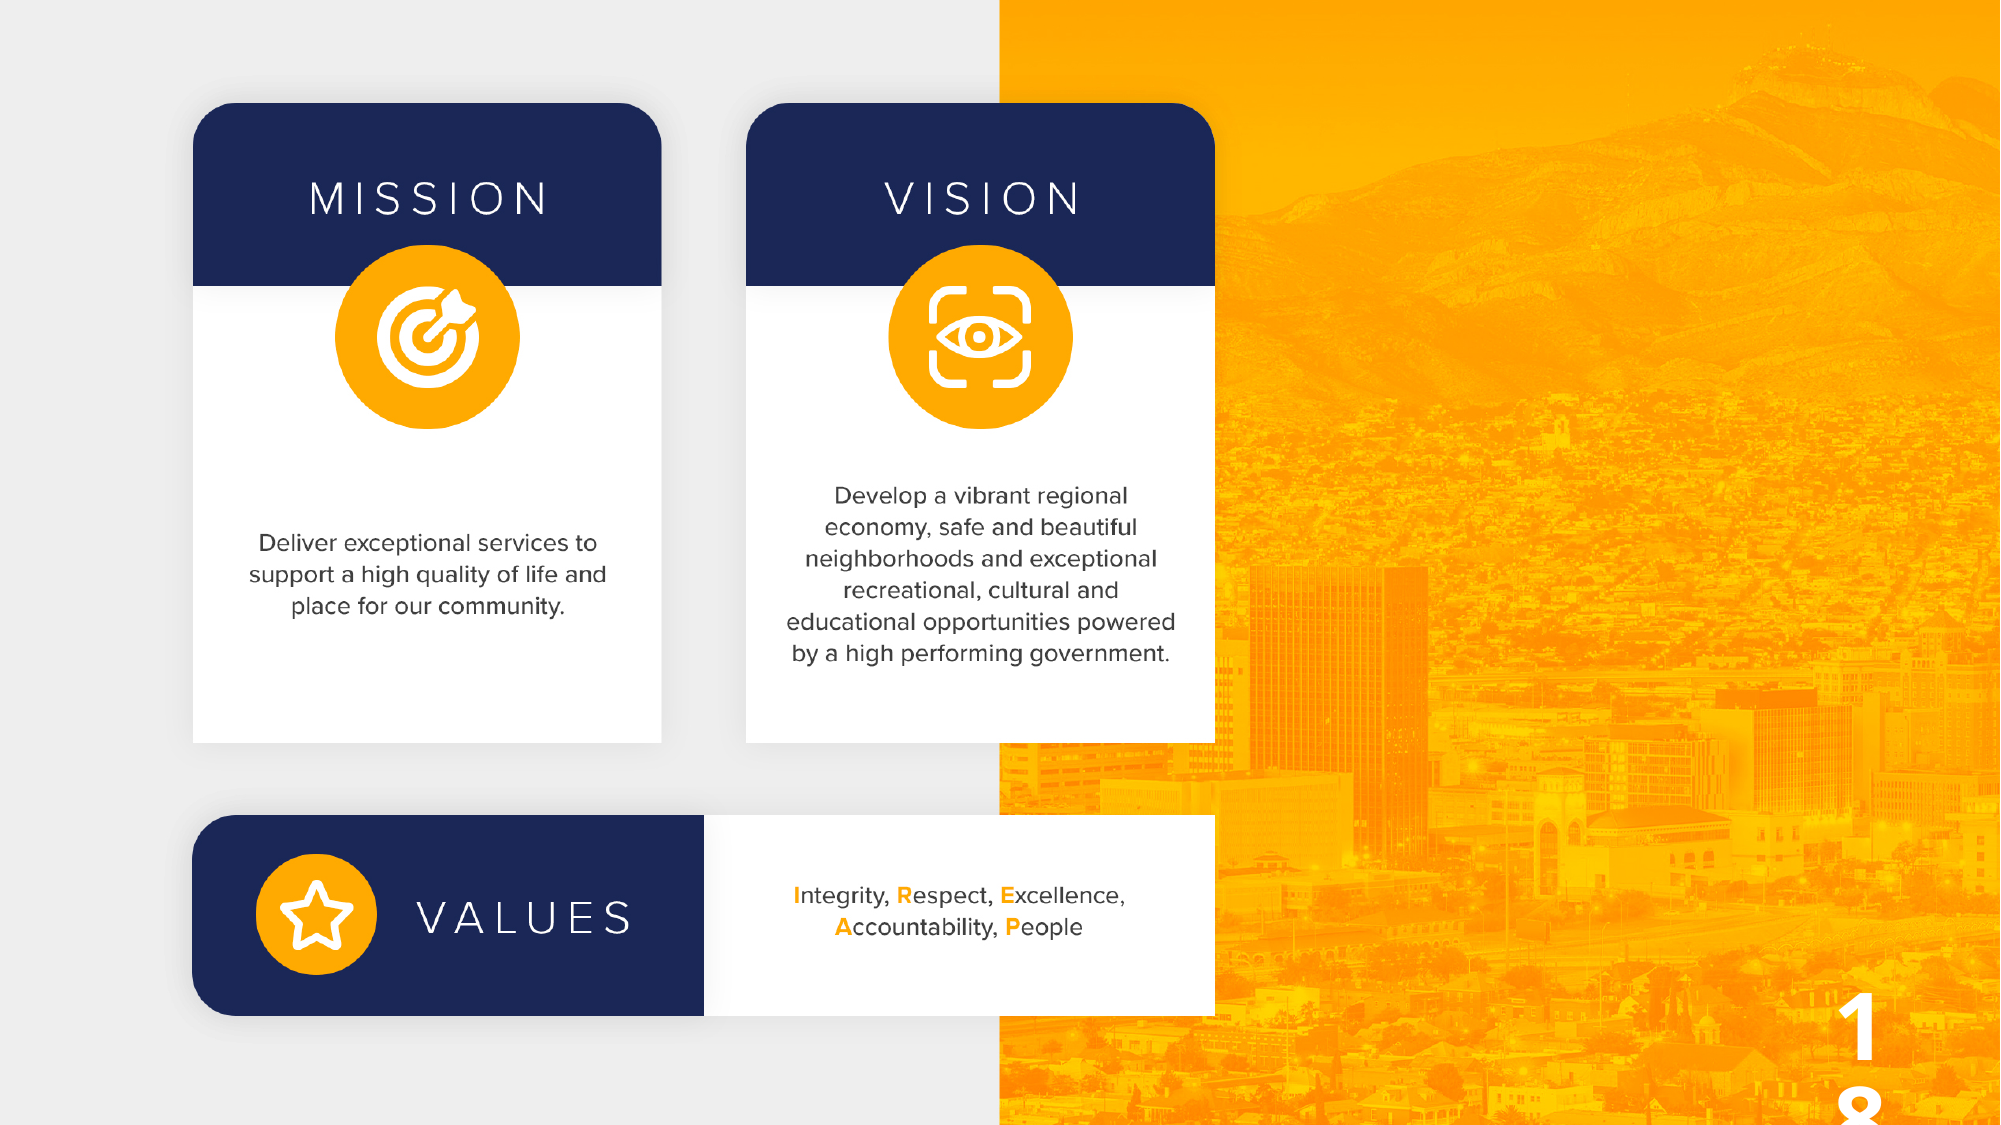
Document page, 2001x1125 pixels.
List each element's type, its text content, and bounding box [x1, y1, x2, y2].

slide_number 18 [1825, 959, 1949, 1103]
picture [0, 0, 2000, 1125]
